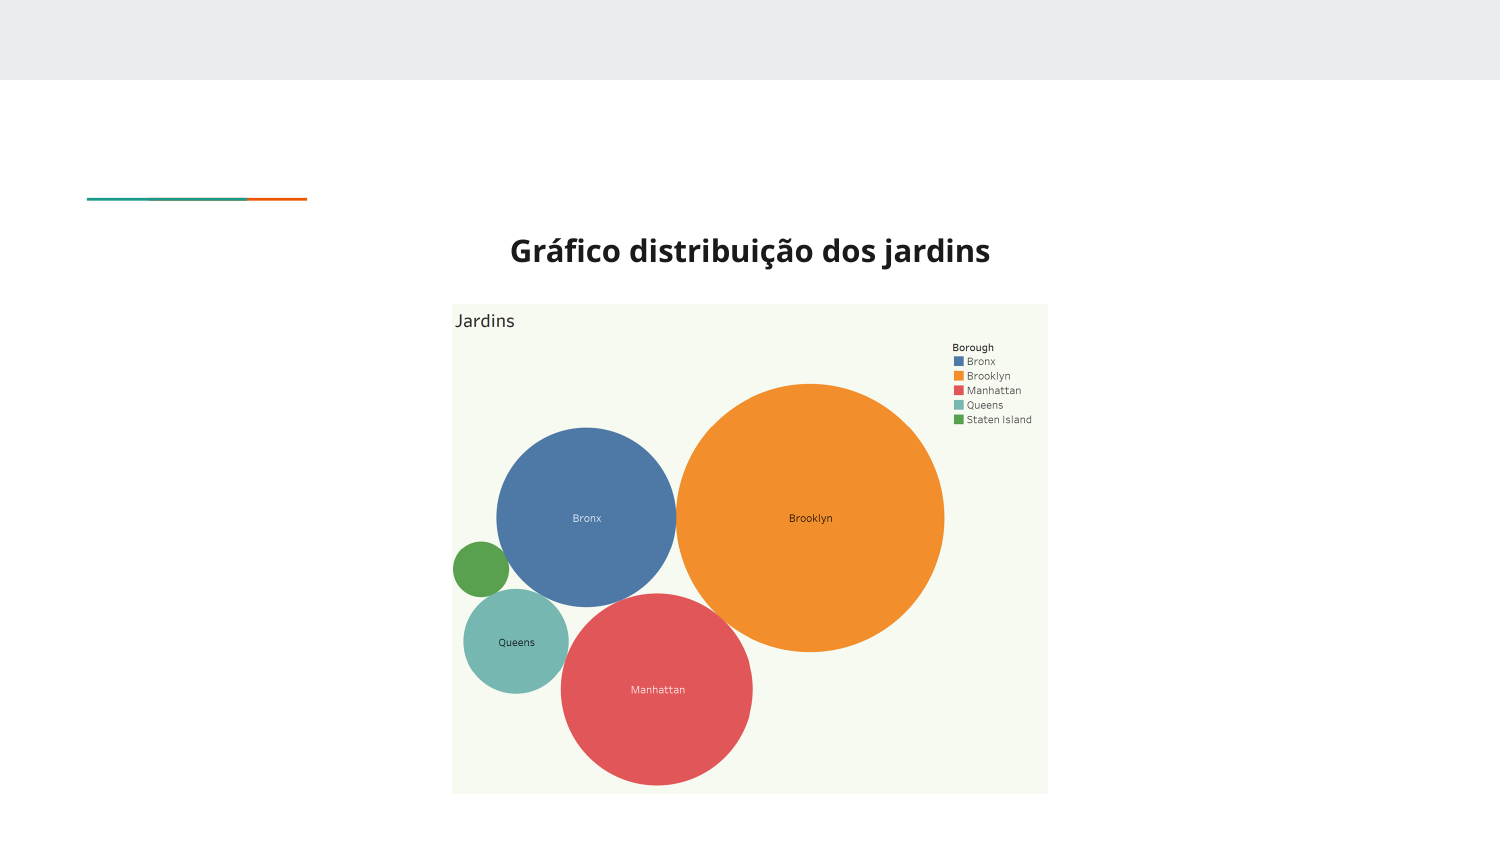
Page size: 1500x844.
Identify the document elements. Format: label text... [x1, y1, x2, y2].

picture [452, 303, 1048, 794]
title Gráfico distribuição dos jardins [119, 216, 1381, 305]
